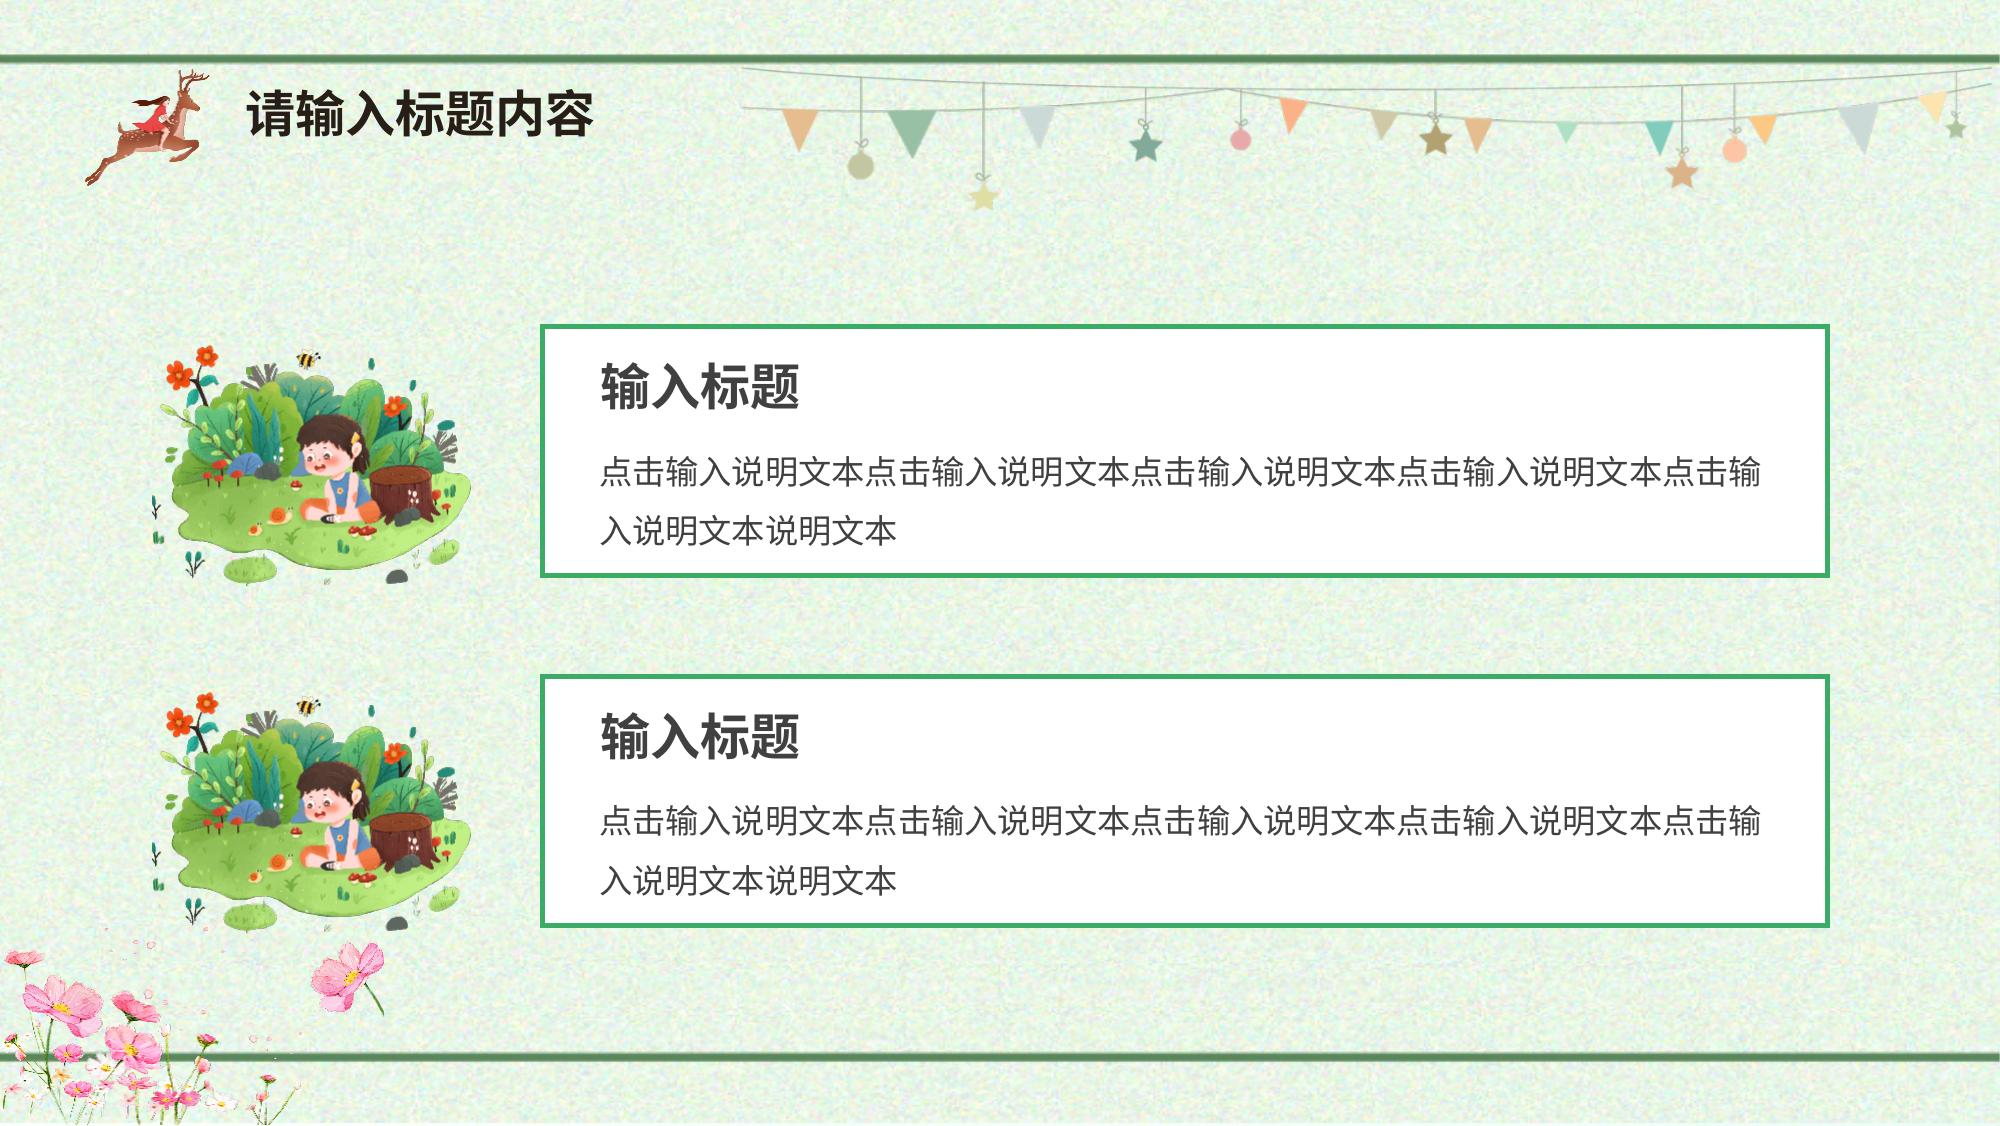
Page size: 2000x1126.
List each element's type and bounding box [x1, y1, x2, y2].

picture [0, 0, 2000, 1126]
text_box [84, 62, 618, 192]
